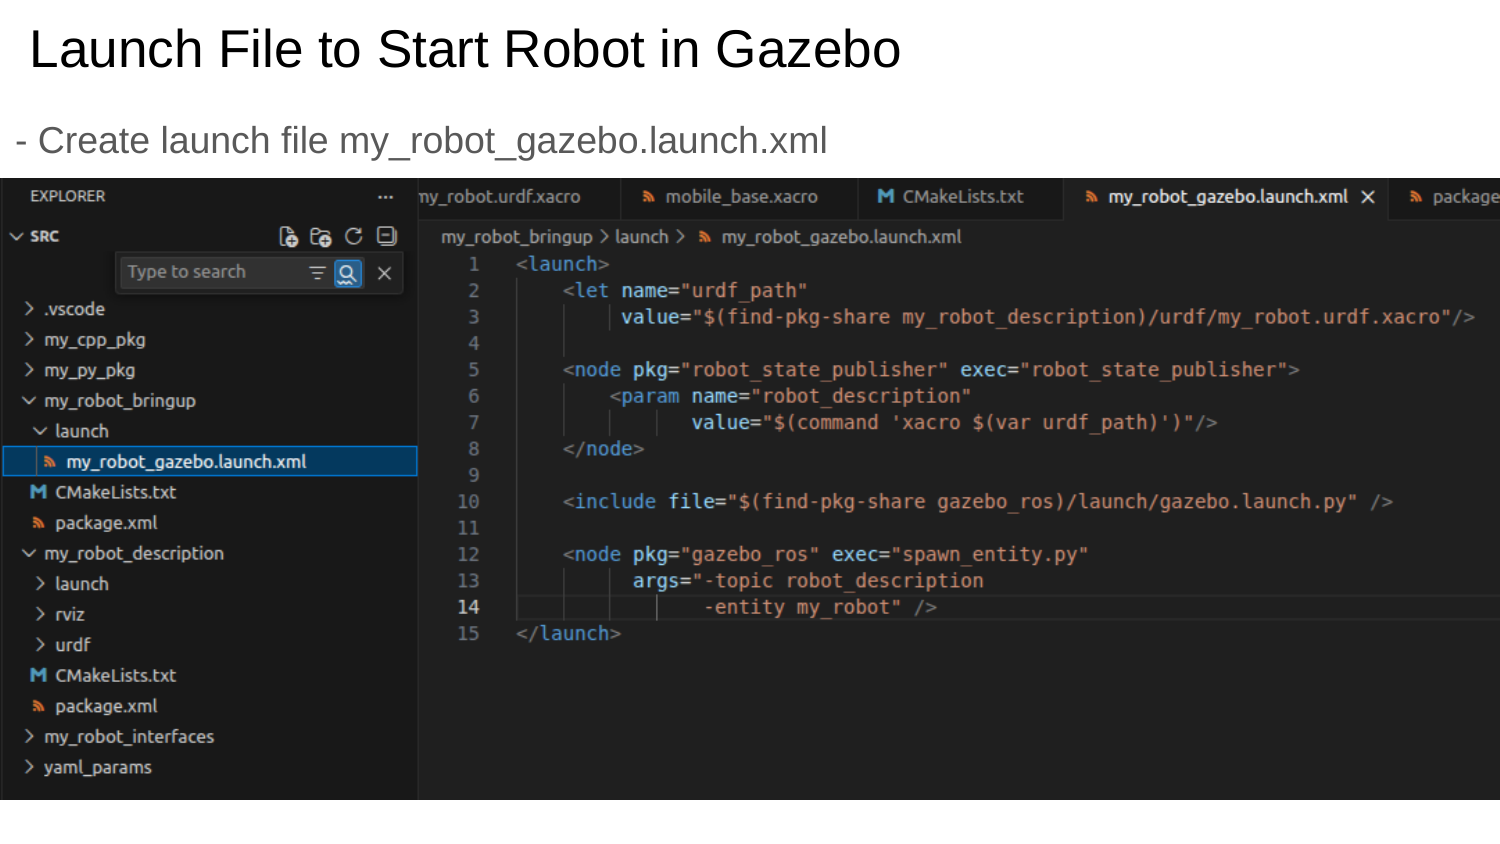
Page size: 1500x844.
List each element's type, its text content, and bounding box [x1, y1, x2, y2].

picture [0, 177, 1500, 800]
title Launch File to Start Robot in Gazebo [0, 0, 1398, 93]
list - Create launch file my_robot_gazebo.launch.xml [0, 93, 1500, 177]
